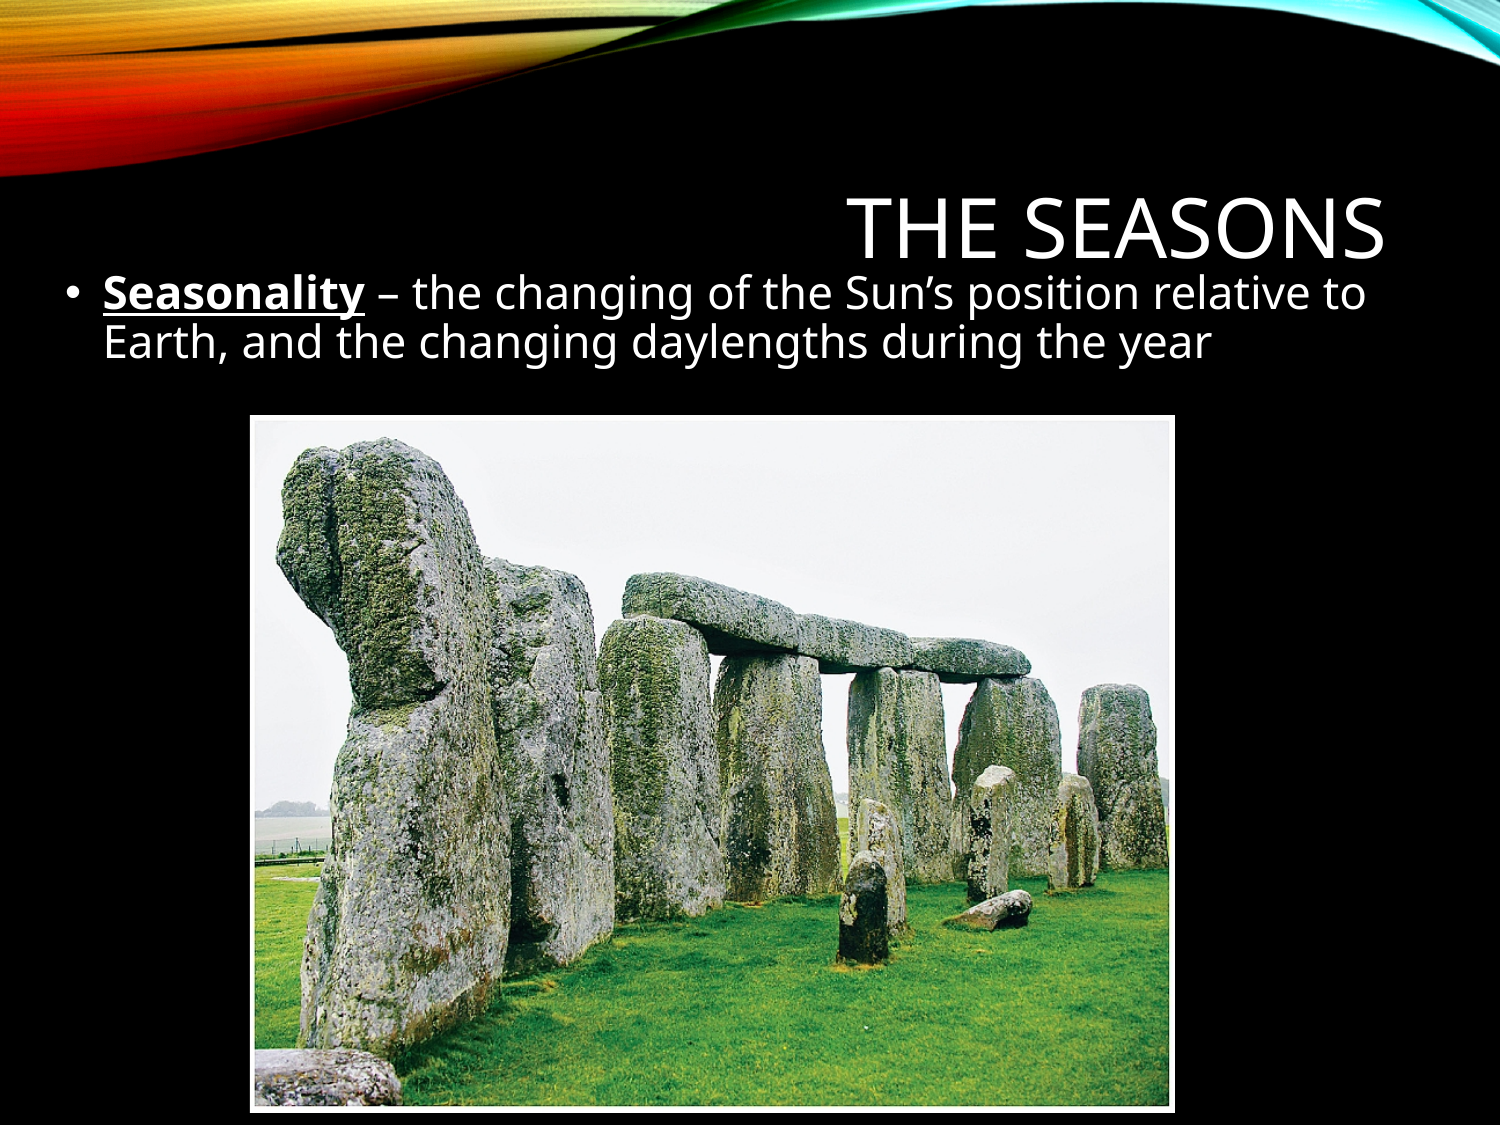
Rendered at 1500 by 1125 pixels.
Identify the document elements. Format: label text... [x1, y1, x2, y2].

picture [0, 0, 1500, 178]
picture [249, 415, 1176, 1113]
title The Seasons [356, 125, 1403, 262]
list Seasonality – the changing of the Sun’s position relative to Earth, and the changing daylengths during the year [50, 262, 1463, 988]
